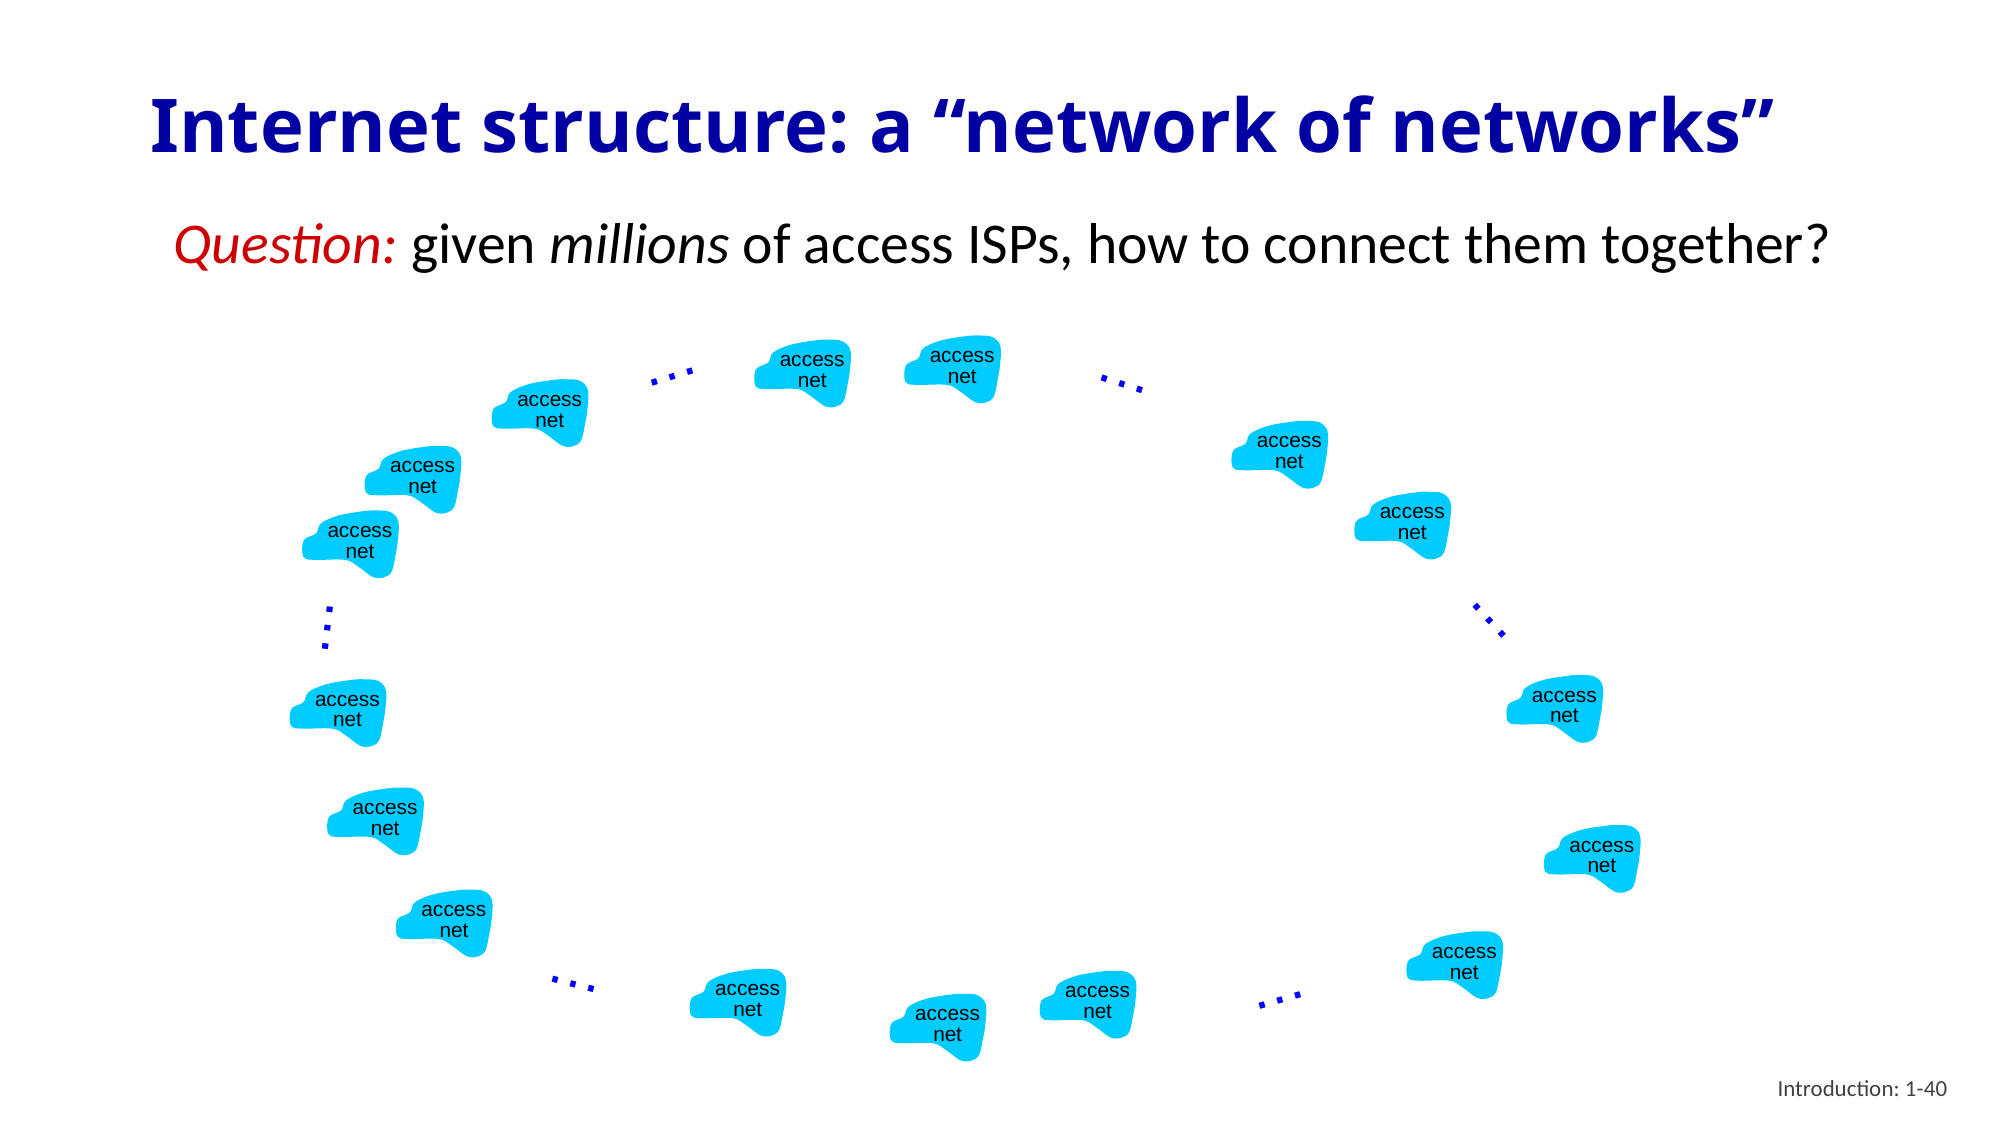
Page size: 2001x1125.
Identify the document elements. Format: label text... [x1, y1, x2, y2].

slide_number Introduction: 1- [1512, 1056, 1963, 1117]
title Internet structure: a “network of networks” [135, 55, 1861, 202]
text_box Question: given millions of access ISPs, how to connect them together? [158, 206, 1853, 291]
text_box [265, 314, 1650, 1063]
